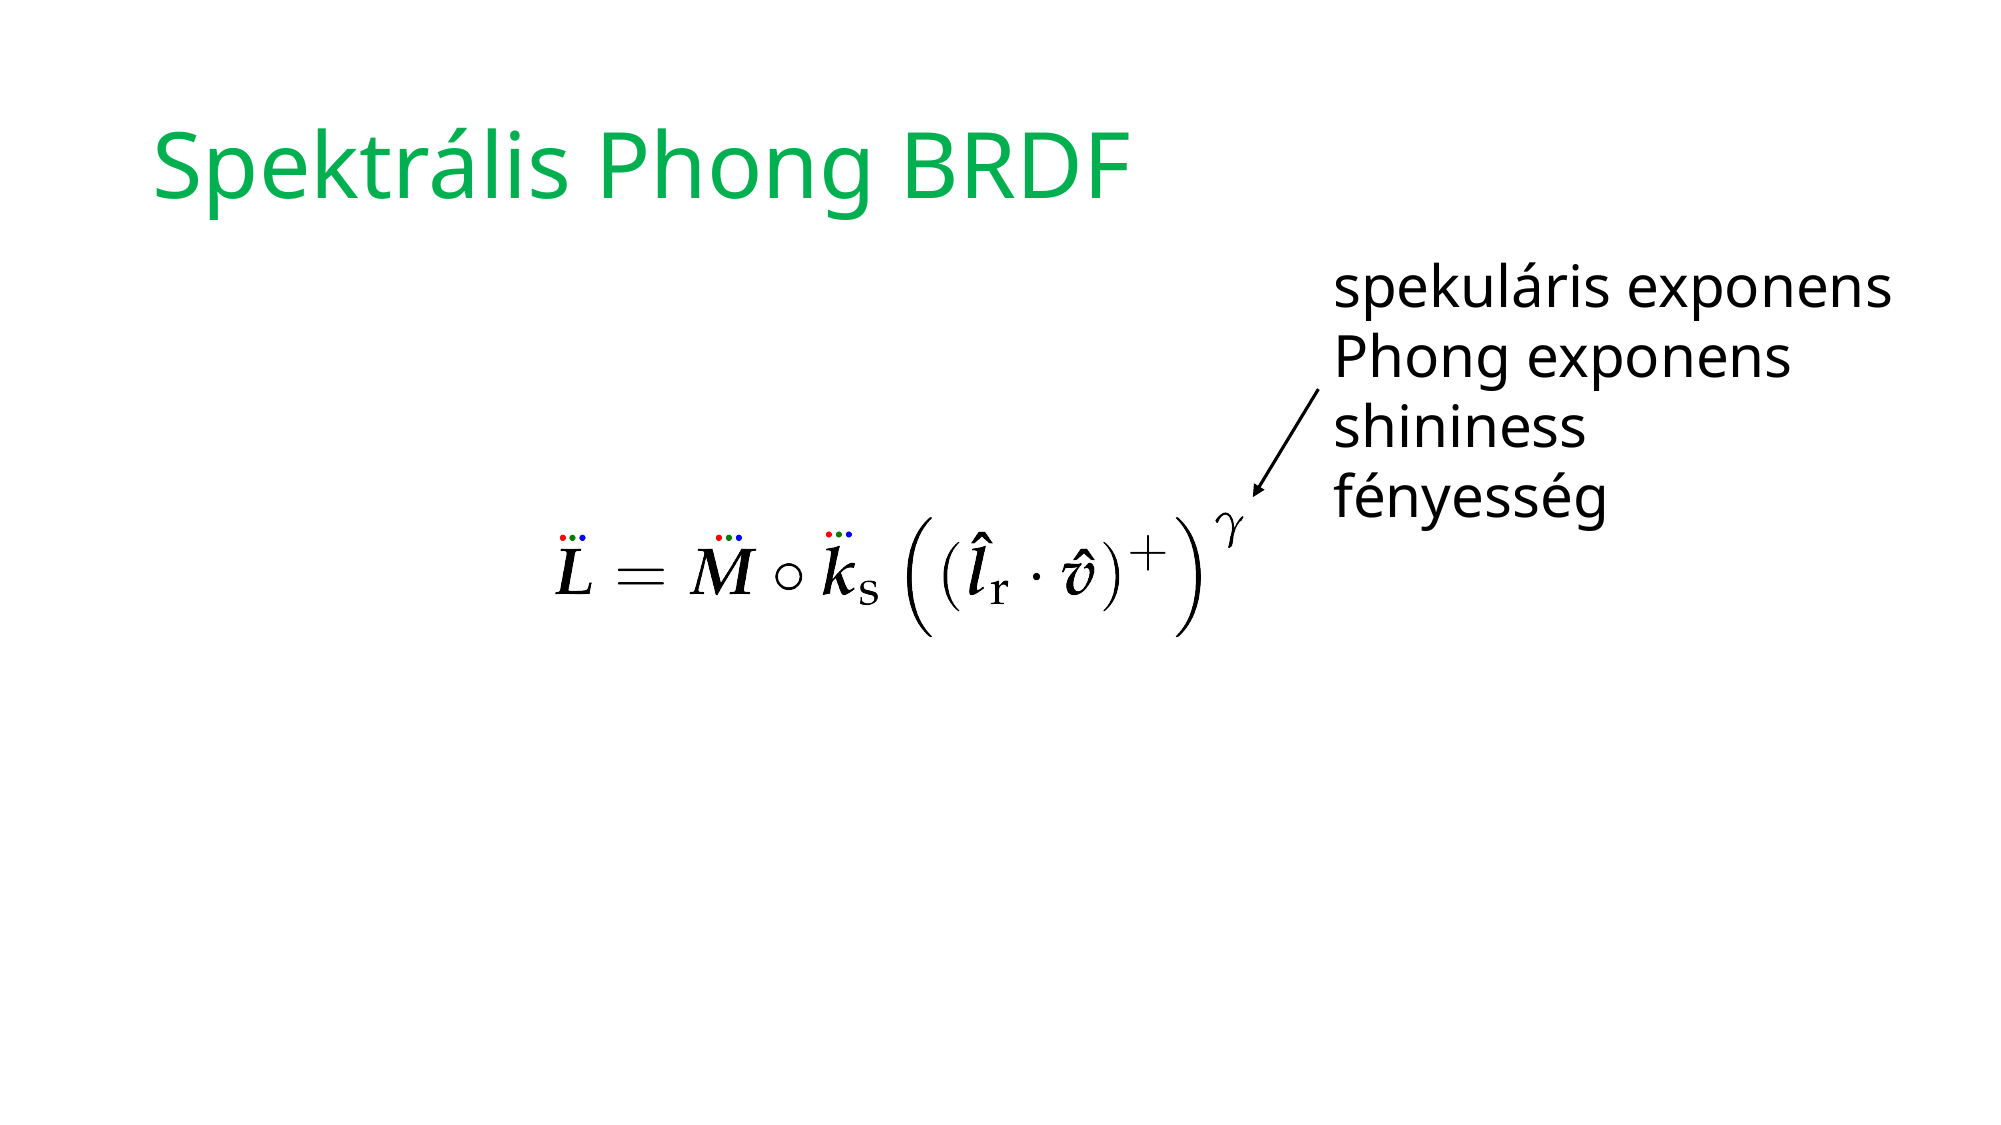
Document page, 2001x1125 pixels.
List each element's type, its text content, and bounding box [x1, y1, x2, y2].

picture [554, 512, 1244, 637]
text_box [1252, 390, 1367, 498]
title Spektrális Phong BRDF [137, 59, 1863, 278]
text_box spekuláris exponens Phong exponens shininess fényesség [1318, 241, 1908, 537]
